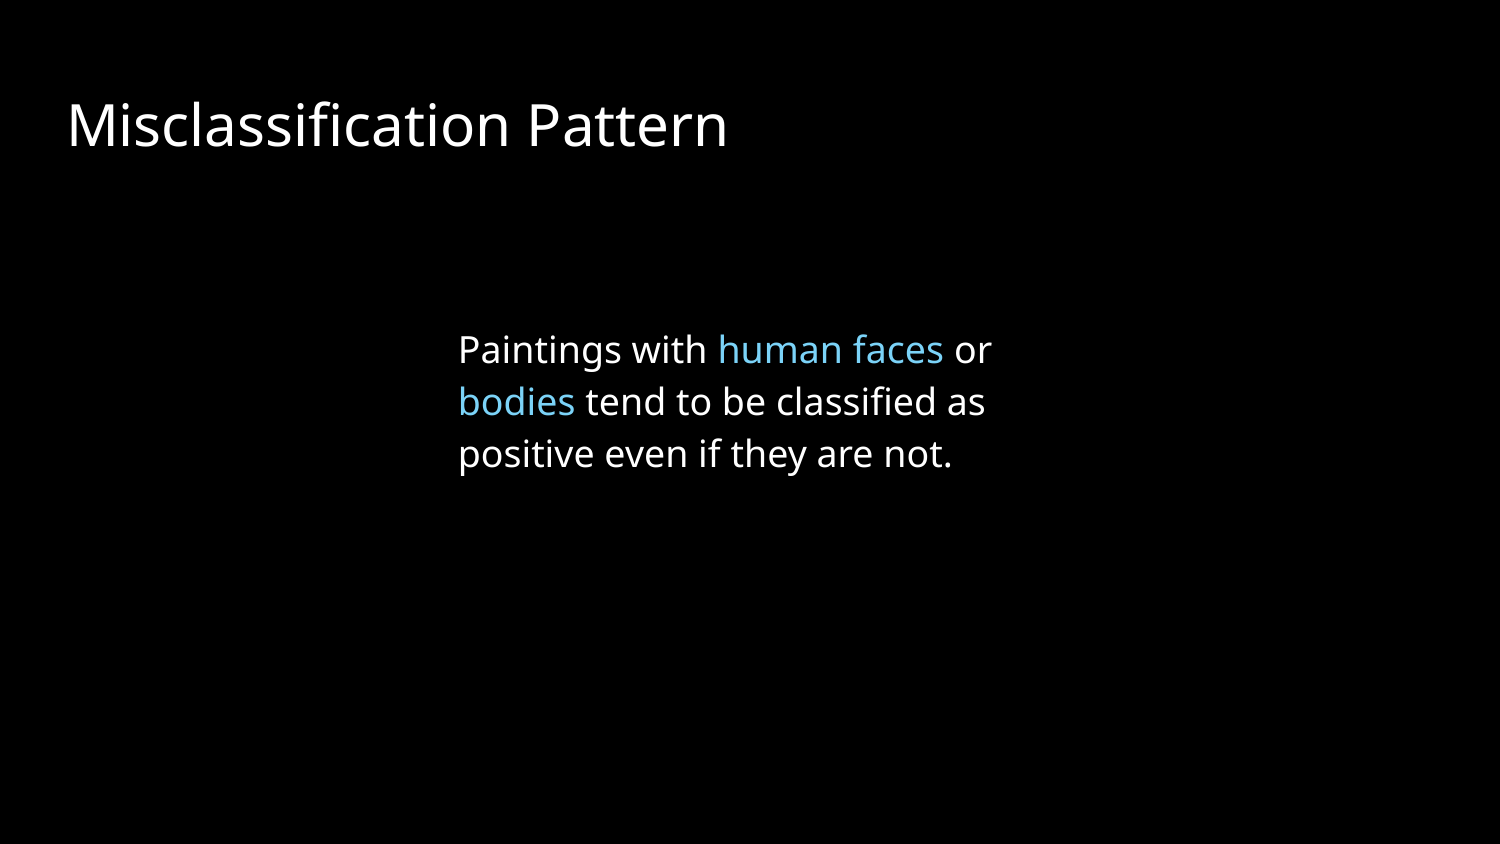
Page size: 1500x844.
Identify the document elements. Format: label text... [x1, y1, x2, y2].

title Misclassification Pattern [51, 72, 1449, 167]
list Paintings with human faces or bodies tend to be classified as positive even if they are not. [367, 304, 1092, 504]
